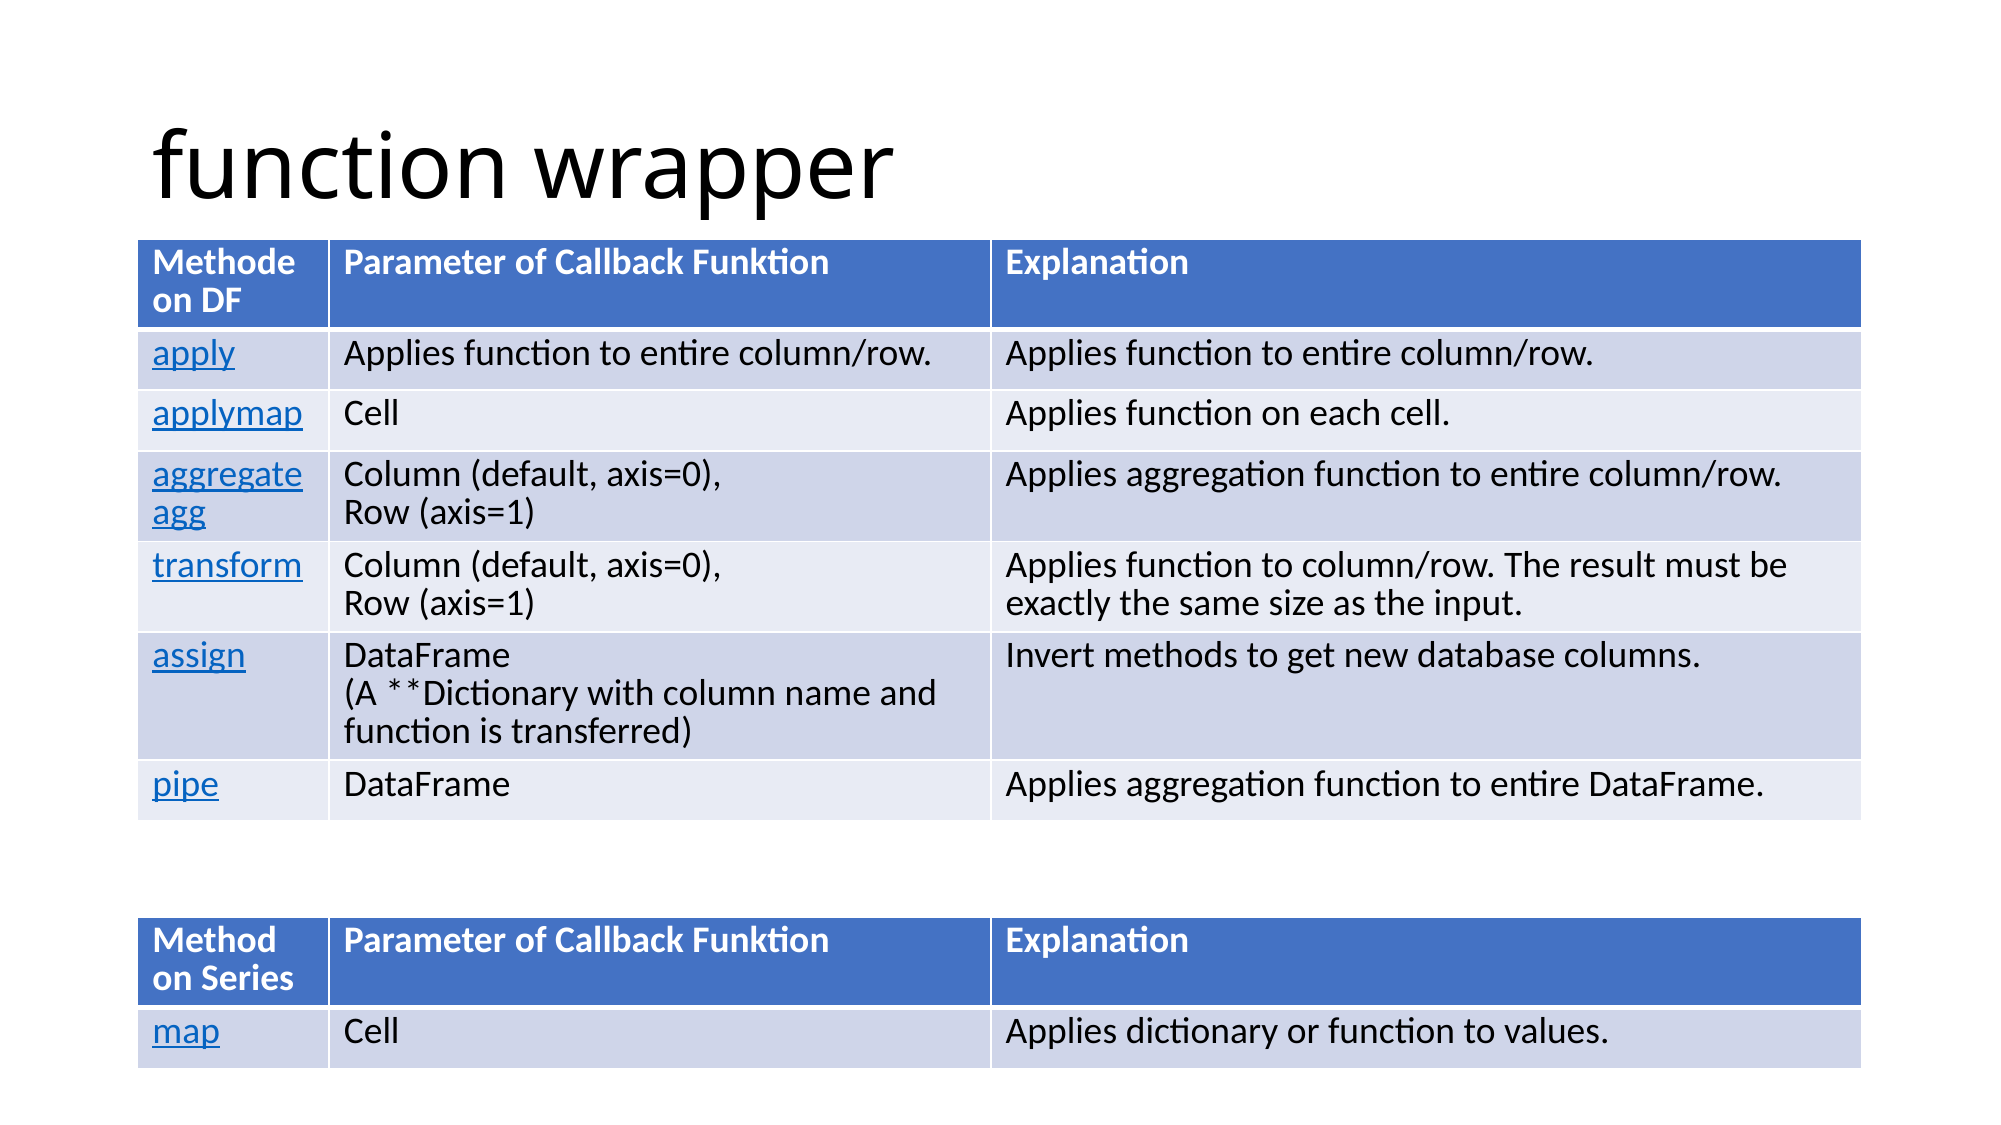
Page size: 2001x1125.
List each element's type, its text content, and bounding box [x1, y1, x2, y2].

table_cell assign [138, 633, 328, 759]
table_cell Applies function to entire column/row. [992, 332, 1861, 389]
table_cell aggregate agg [138, 452, 328, 541]
table_cell Cell [330, 391, 990, 450]
table_header Methode on DF [138, 240, 328, 327]
title function wrapper [137, 59, 1863, 238]
table_cell Applies aggregation function to entire column/row. [992, 452, 1861, 541]
table_cell DataFrame (A **Dictionary with column name and function is transferred) [330, 633, 990, 759]
table_header Method on Series [138, 918, 328, 1005]
table_cell Column (default, axis=0), Row (axis=1) [330, 542, 990, 631]
table_cell Cell [330, 1010, 990, 1068]
table_cell pipe [138, 761, 328, 820]
table_header Parameter of Callback Funktion [330, 240, 990, 327]
table_header Explanation [992, 240, 1861, 327]
table_cell Applies function on each cell. [992, 391, 1861, 450]
table_cell map [138, 1010, 328, 1068]
table_cell transform [138, 542, 328, 631]
table_header Parameter of Callback Funktion [330, 918, 990, 1005]
table_cell Applies dictionary or function to values. [992, 1010, 1861, 1068]
table_cell Applies aggregation function to entire DataFrame. [992, 761, 1861, 820]
table_cell applymap [138, 391, 328, 450]
table_cell Invert methods to get new database columns. [992, 633, 1861, 759]
table_cell Applies function to column/row. The result must be exactly the same size as the input. [992, 542, 1861, 631]
table_header Explanation [992, 918, 1861, 1005]
table_cell apply [138, 332, 328, 389]
table_cell Applies function to entire column/row. [330, 332, 990, 389]
table_cell Column (default, axis=0), Row (axis=1) [330, 452, 990, 541]
table_cell DataFrame [330, 761, 990, 820]
